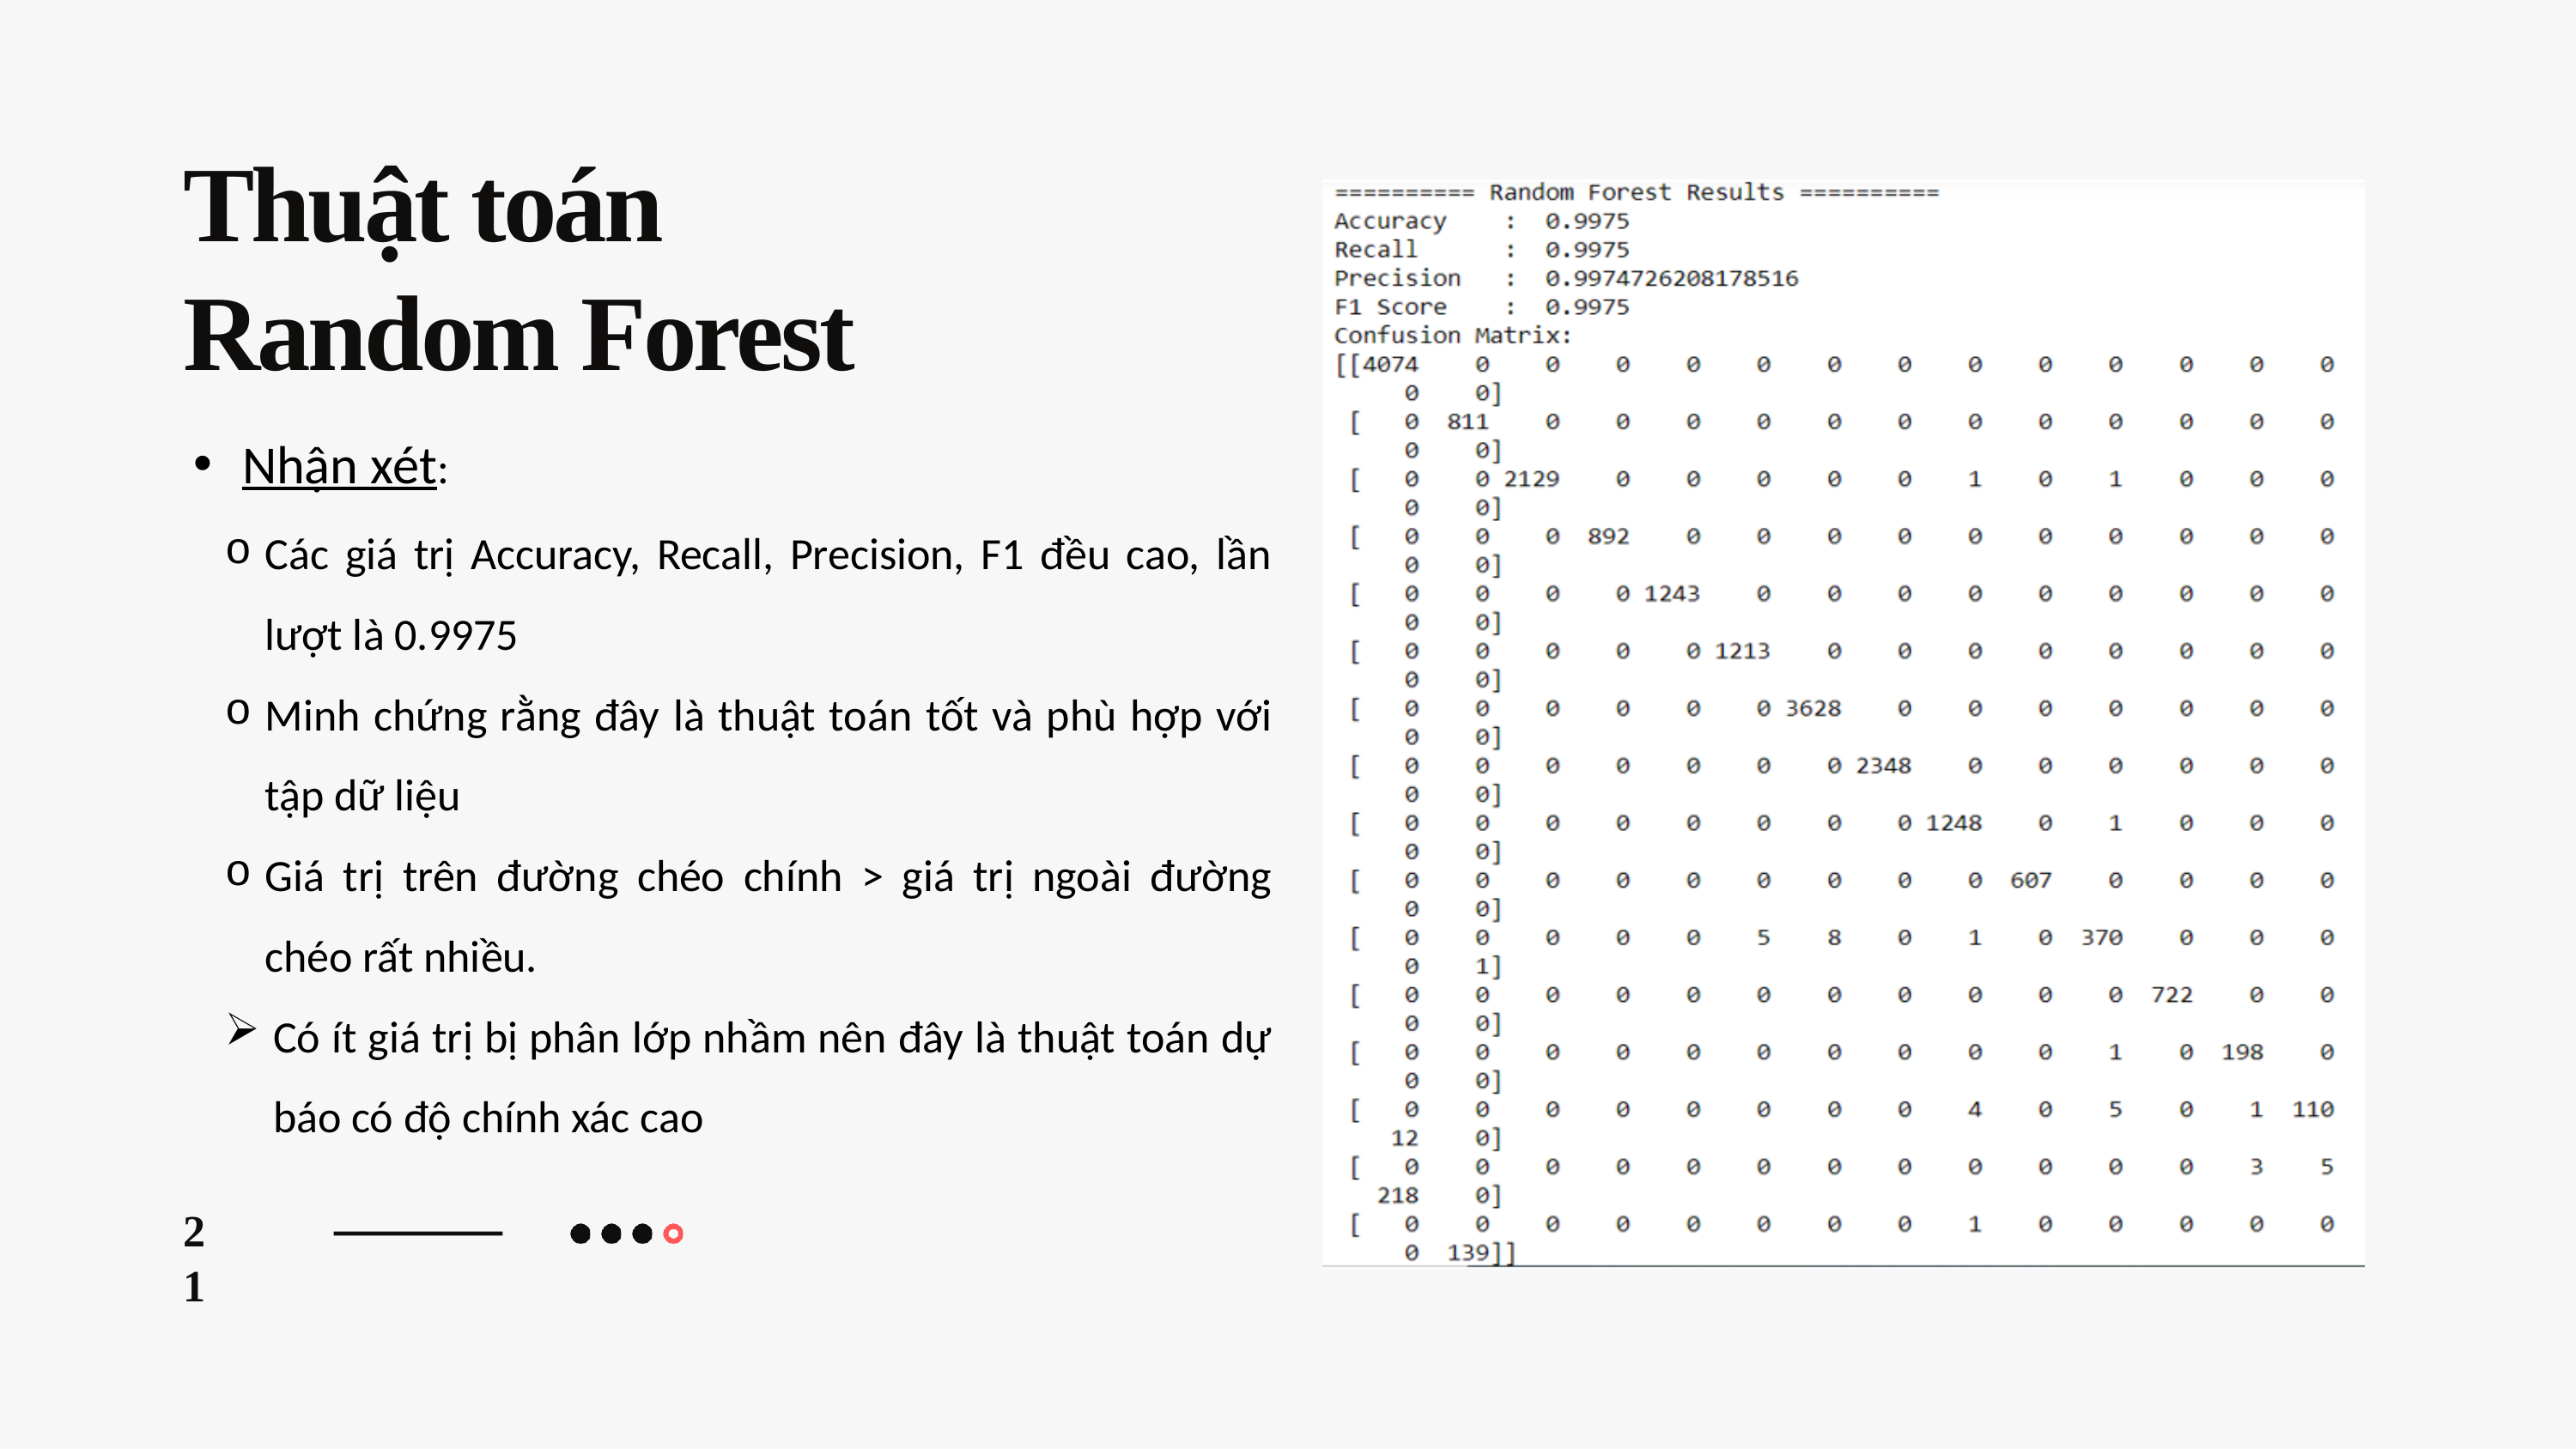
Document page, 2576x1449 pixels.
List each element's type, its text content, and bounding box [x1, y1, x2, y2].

text_box [570, 1223, 591, 1244]
picture [1322, 179, 2365, 1269]
text_box [601, 1223, 622, 1244]
text_box [333, 1231, 503, 1236]
text_box [632, 1223, 653, 1244]
text_box Nhận xét: [181, 391, 570, 501]
text_box Các giá trị Accuracy, Recall, Precision, F1 đều cao, lần lượt là 0.9975 Minh chứng rằng đây là thuật toán tốt và phù hợp với tập dữ liệu Giá trị trên đường chéo chính > giá trị ngoài đường chéo rất nhiều. Có ít giá trị bị phân lớp nhầm nên đây là thuật toán dự báo có độ chính xác cao [212, 492, 1285, 1149]
text_box 2 1 [181, 1200, 236, 1312]
title Thuật toán Random Forest [181, 132, 870, 392]
text_box [663, 1223, 683, 1244]
